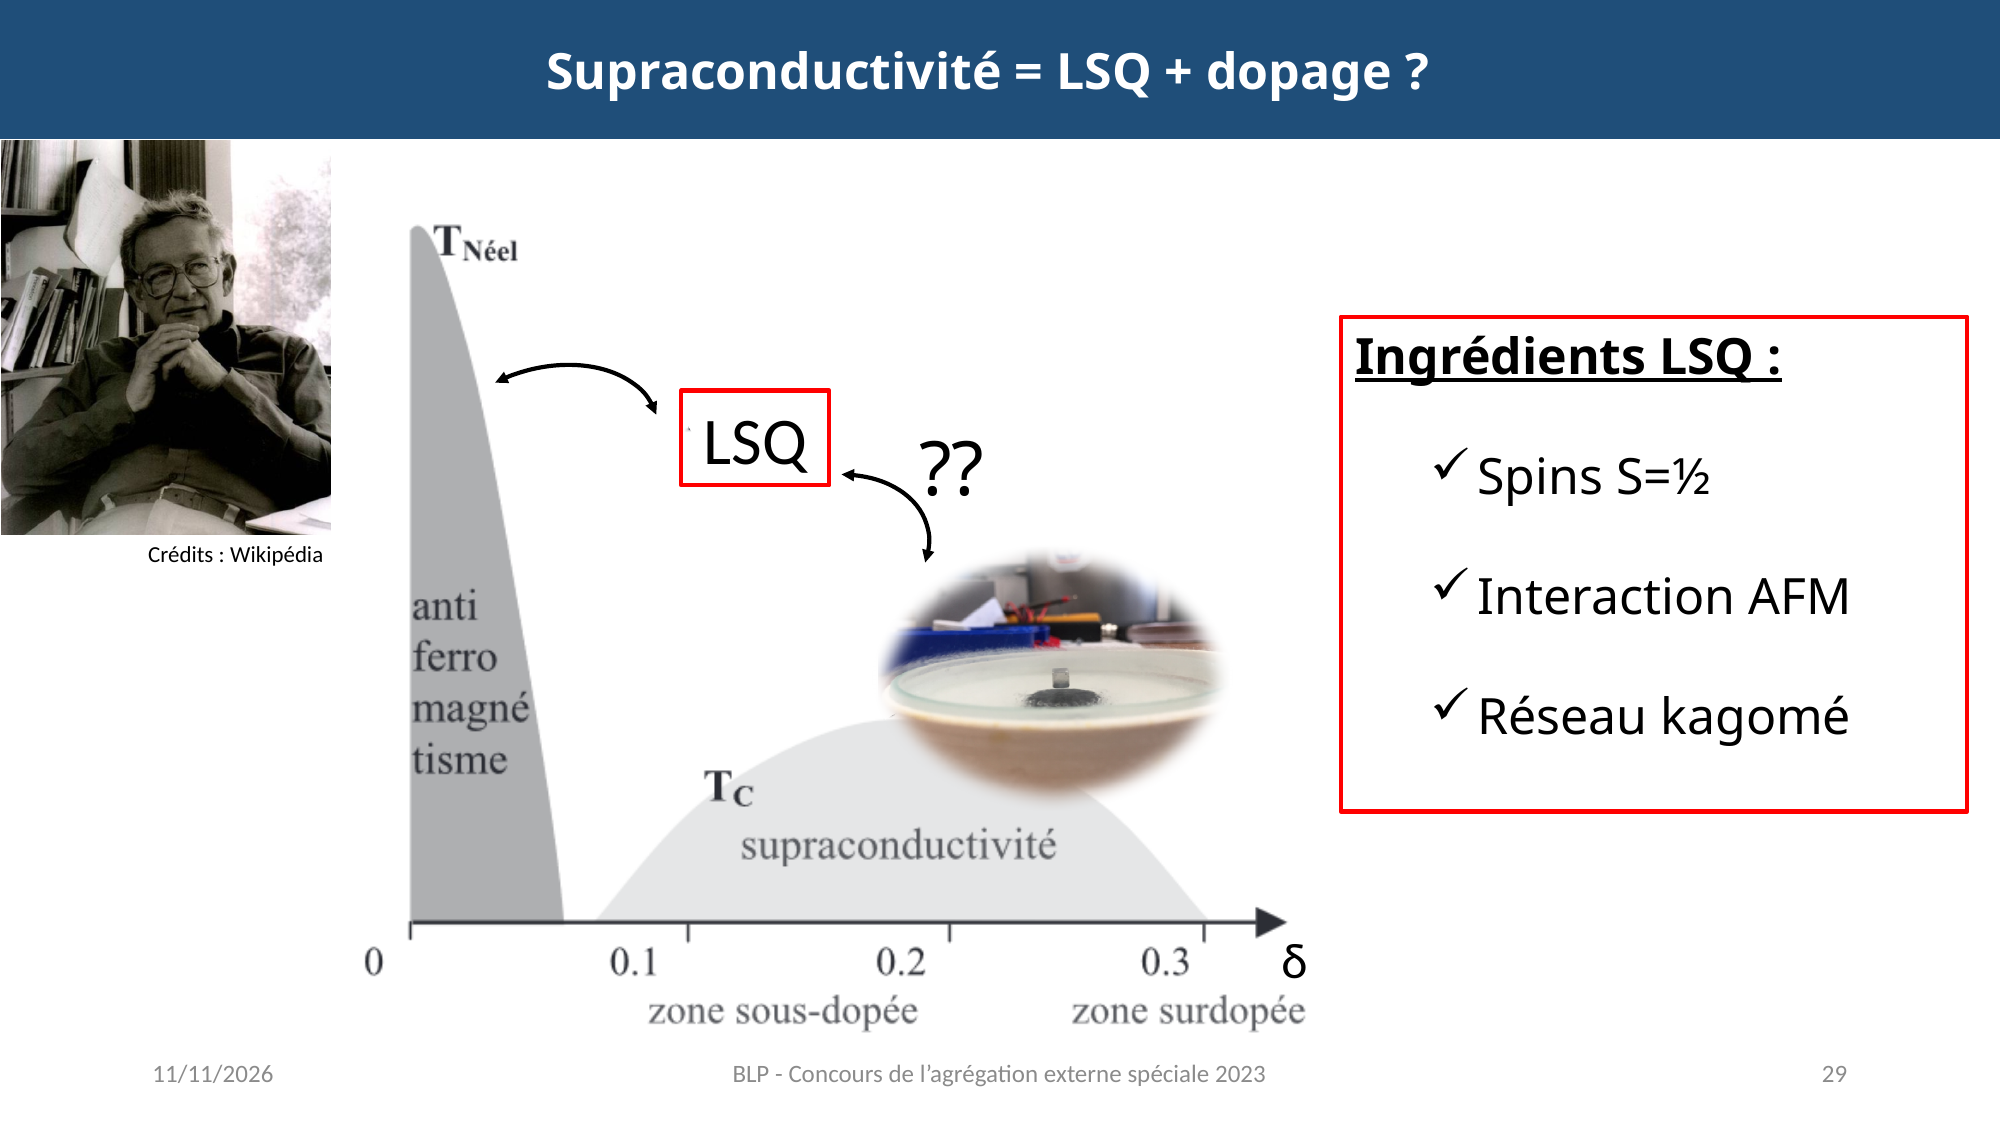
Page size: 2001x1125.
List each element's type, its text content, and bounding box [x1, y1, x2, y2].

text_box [357, 189, 1338, 1043]
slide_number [137, 1042, 588, 1103]
footer BLP - Concours de l’agrégation externe spéciale 2023 [662, 1043, 1338, 1103]
picture [1, 140, 331, 535]
slide_number 29 [1412, 1042, 1863, 1103]
text_box Supraconductivité = LSQ + dopage ? [0, 12, 1976, 135]
text_box Ingrédients LSQ : Spins S=½ Interaction AFM Réseau kagomé [1340, 316, 1968, 812]
picture [868, 541, 1237, 814]
text_box Crédits : Wikipédia [133, 531, 351, 574]
